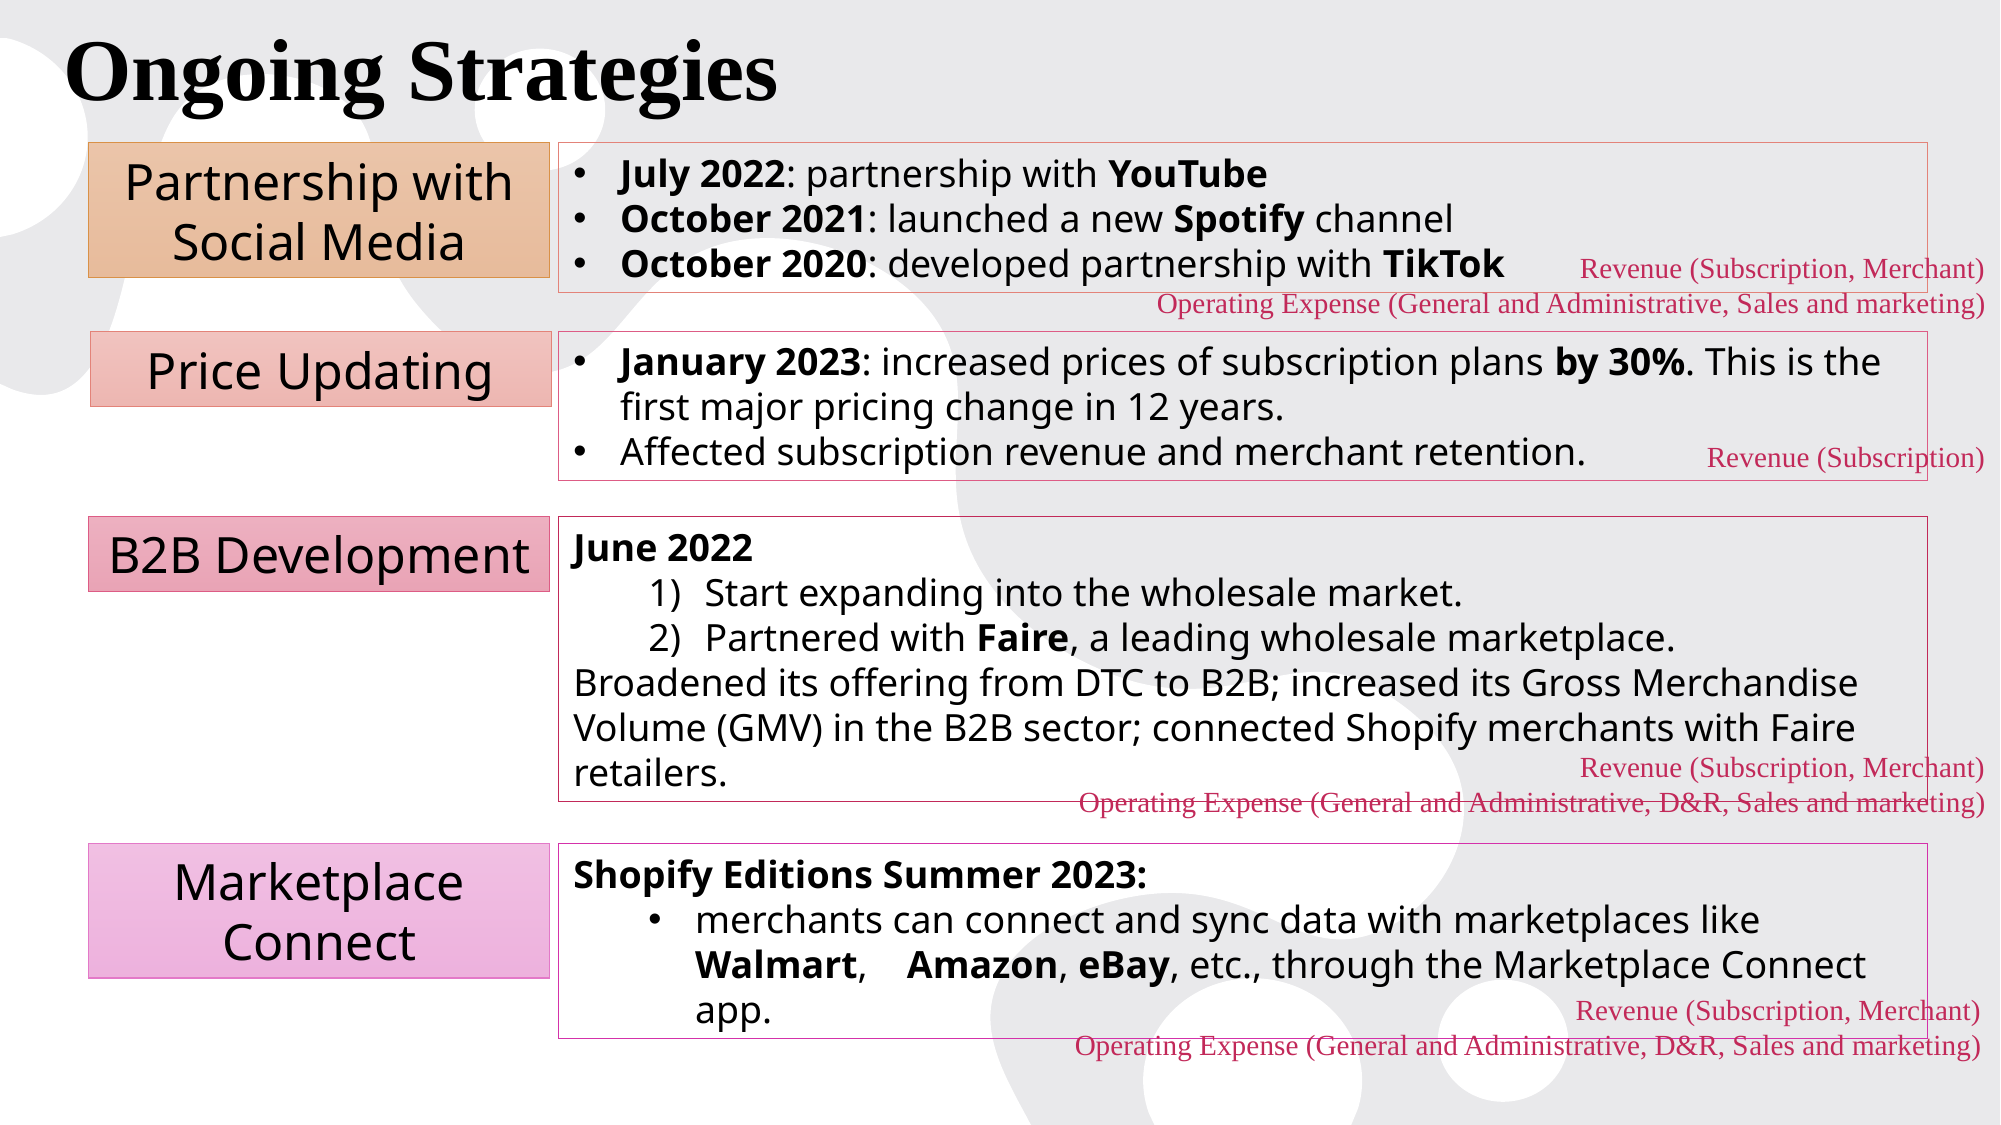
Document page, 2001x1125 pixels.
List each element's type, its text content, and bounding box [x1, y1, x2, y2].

text_box June 2022 Start expanding into the wholesale market. Partnered with Faire, a leading wholesale marketplace. Broadened its offering from DTC to B2B; increased its Gross Merchandise Volume (GMV) in the B2B sector; connected Shopify merchants with Faire retailers. [558, 516, 1928, 802]
text_box Marketplace Connect [88, 843, 550, 979]
text_box Shopify Editions Summer 2023: merchants can connect and sync data with marketplaces like Walmart, Amazon, eBay, etc., through the Marketplace Connect app. [558, 843, 1928, 1039]
text_box Partnership with Social Media [88, 142, 550, 278]
text_box Revenue (Subscription) [1568, 431, 2000, 482]
text_box Price Updating [90, 331, 552, 407]
text_box Revenue (Subscription, Merchant) Operating Expense (General and Administrative, Sales and marketing) [1071, 241, 2000, 362]
text_box B2B Development [88, 516, 550, 592]
title Ongoing Strategies [48, 4, 1505, 126]
text_box July 2022: partnership with YouTube October 2021: launched a new Spotify channel October 2020: developed partnership with TikTok [558, 142, 1928, 293]
text_box January 2023: increased prices of subscription plans by 30%. This is the first major pricing change in 12 years. Affected subscription revenue and merchant retention. [558, 331, 1928, 481]
text_box Revenue (Subscription, Merchant) Operating Expense (General and Administrative, D&R, Sales and marketing) [1017, 741, 2000, 826]
text_box Revenue (Subscription, Merchant) Operating Expense (General and Administrative, D&R, Sales and marketing) [1013, 983, 1996, 1069]
